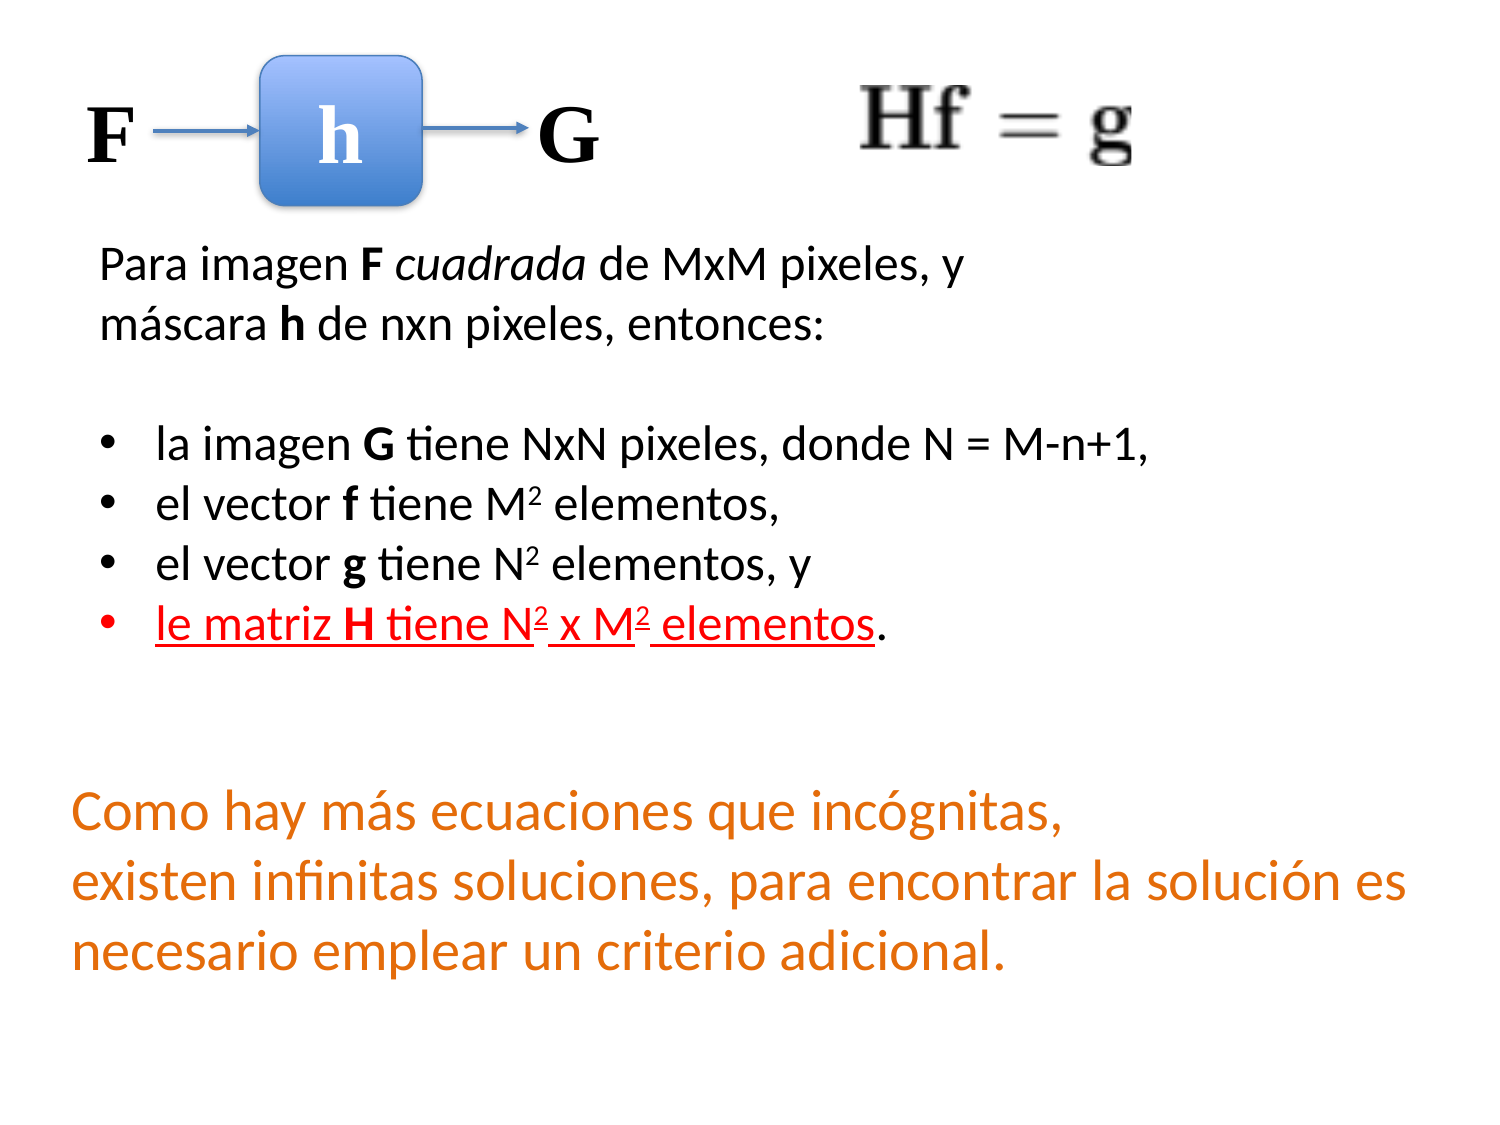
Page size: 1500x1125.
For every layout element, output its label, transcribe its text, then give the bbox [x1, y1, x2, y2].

text_box Para imagen F cuadrada de MxM pixeles, y máscara h de nxn pixeles, entonces: la imagen G tiene NxN pixeles, donde N = M-n+1, el vector f tiene M2 elementos, el vector g tiene N2 elementos, y le matriz H tiene N2 x M2 elementos. [84, 223, 1165, 719]
picture [859, 85, 1132, 166]
text_box Como hay más ecuaciones que incógnitas, existen infinitas soluciones, para encontrar la solución es necesario emplear un criterio adicional. [56, 764, 1451, 990]
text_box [70, 55, 618, 206]
